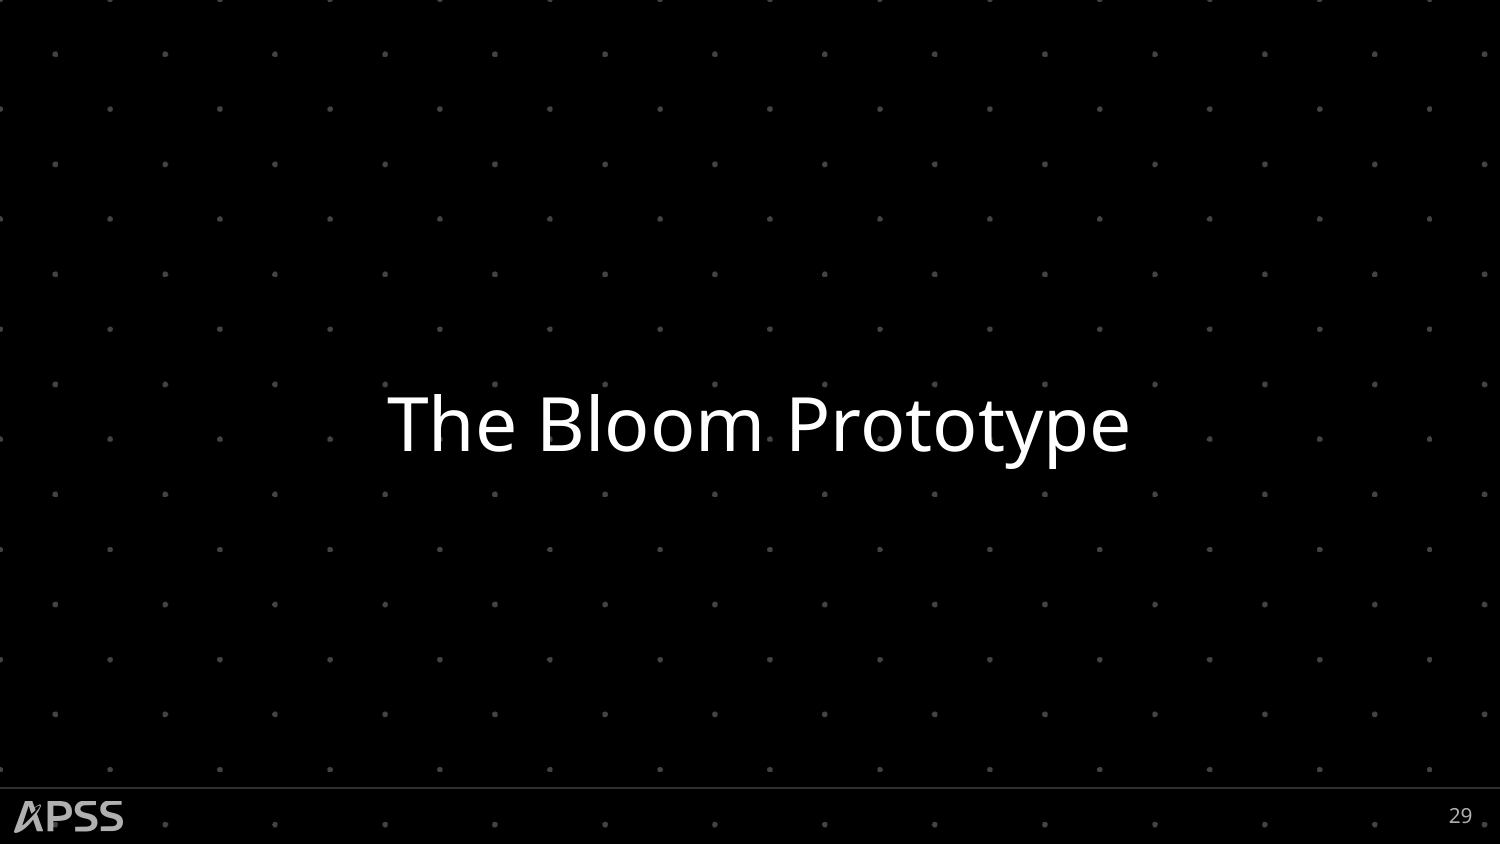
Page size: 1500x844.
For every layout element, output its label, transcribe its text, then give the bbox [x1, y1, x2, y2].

picture [0, 789, 1500, 844]
title The Bloom Prototype [51, 352, 1449, 491]
picture [0, 0, 1500, 787]
